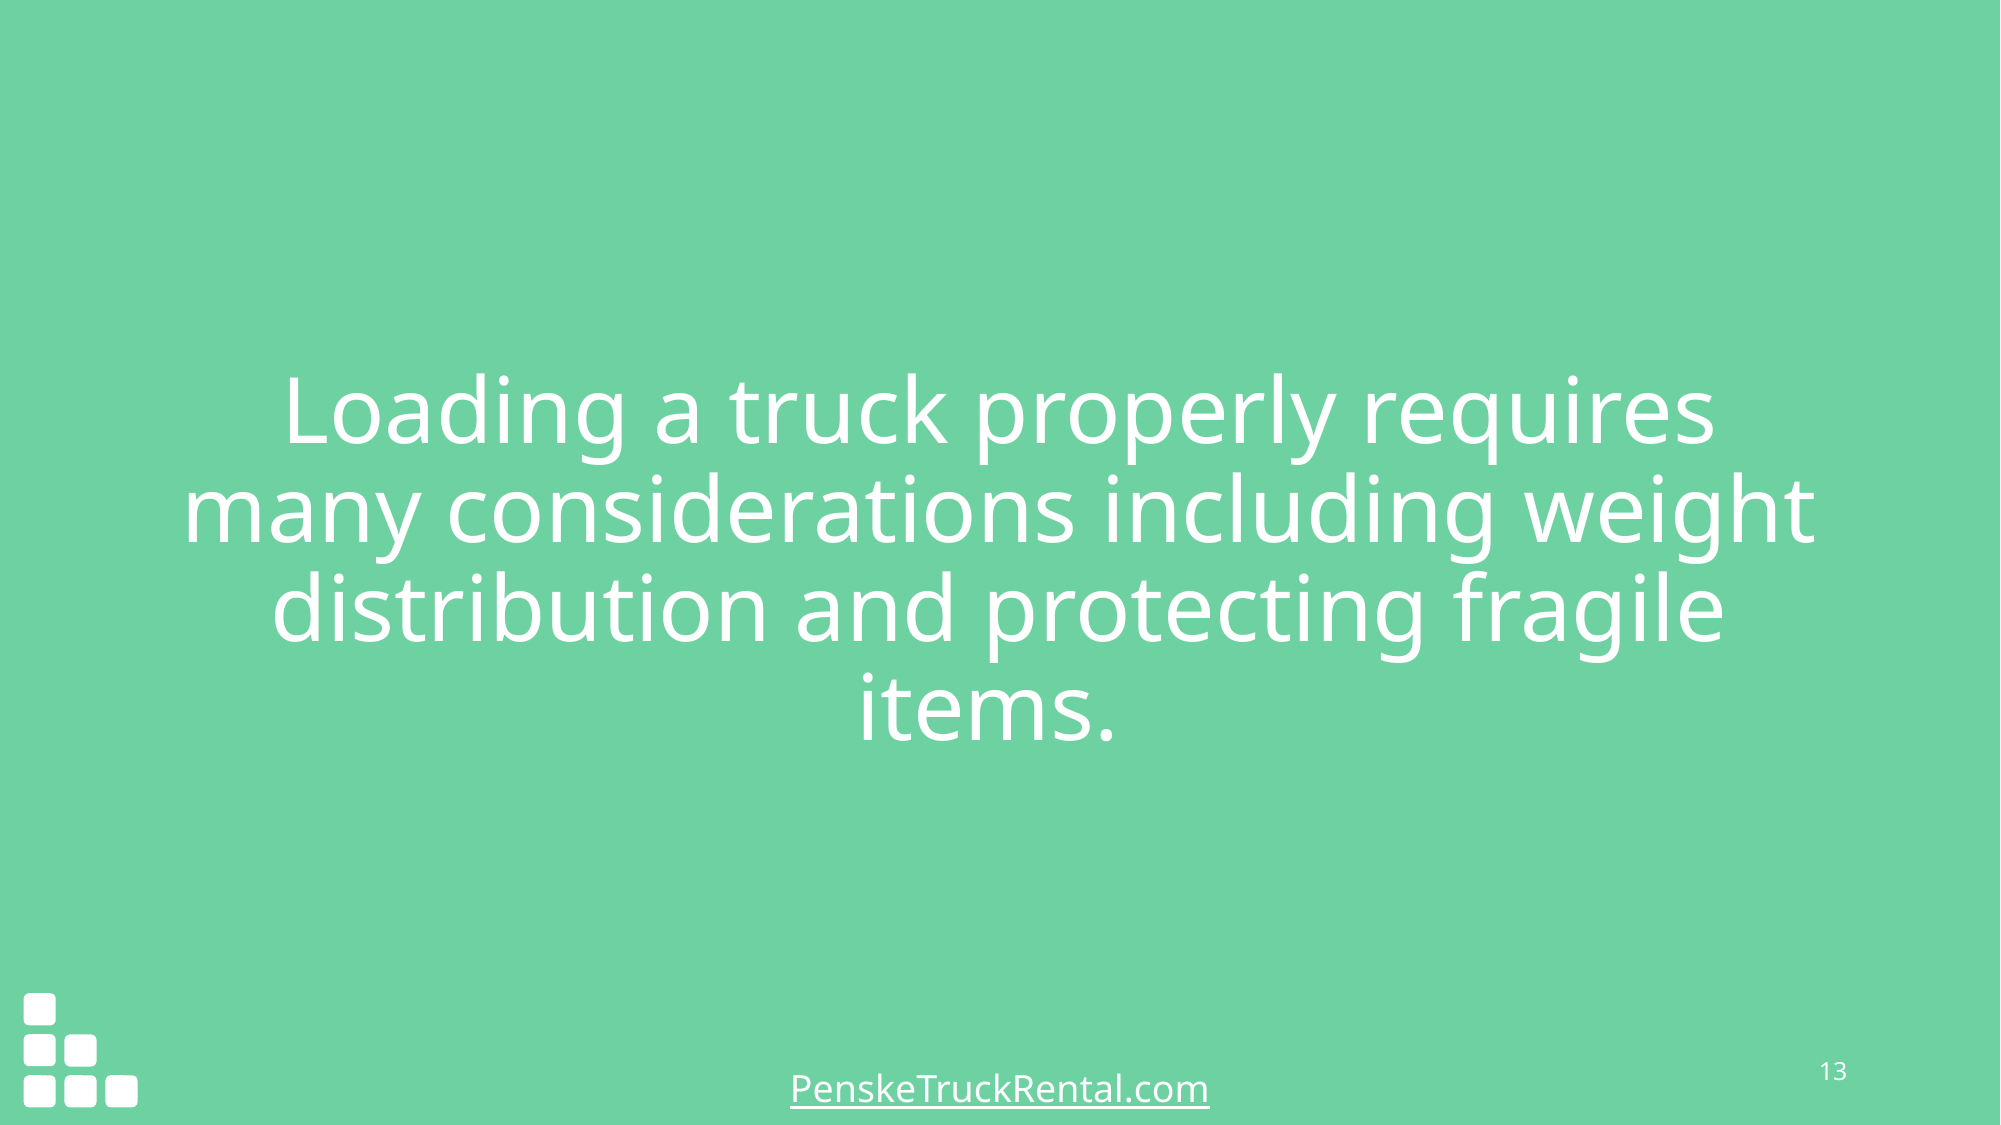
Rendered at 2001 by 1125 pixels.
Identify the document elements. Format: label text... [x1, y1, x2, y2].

slide_number 13 [1412, 1042, 1863, 1103]
title Loading a truck properly requires many considerations including weight distribution and protecting fragile items. [137, 453, 1863, 672]
text_box PenskeTruckRental.com [775, 1058, 1225, 1124]
